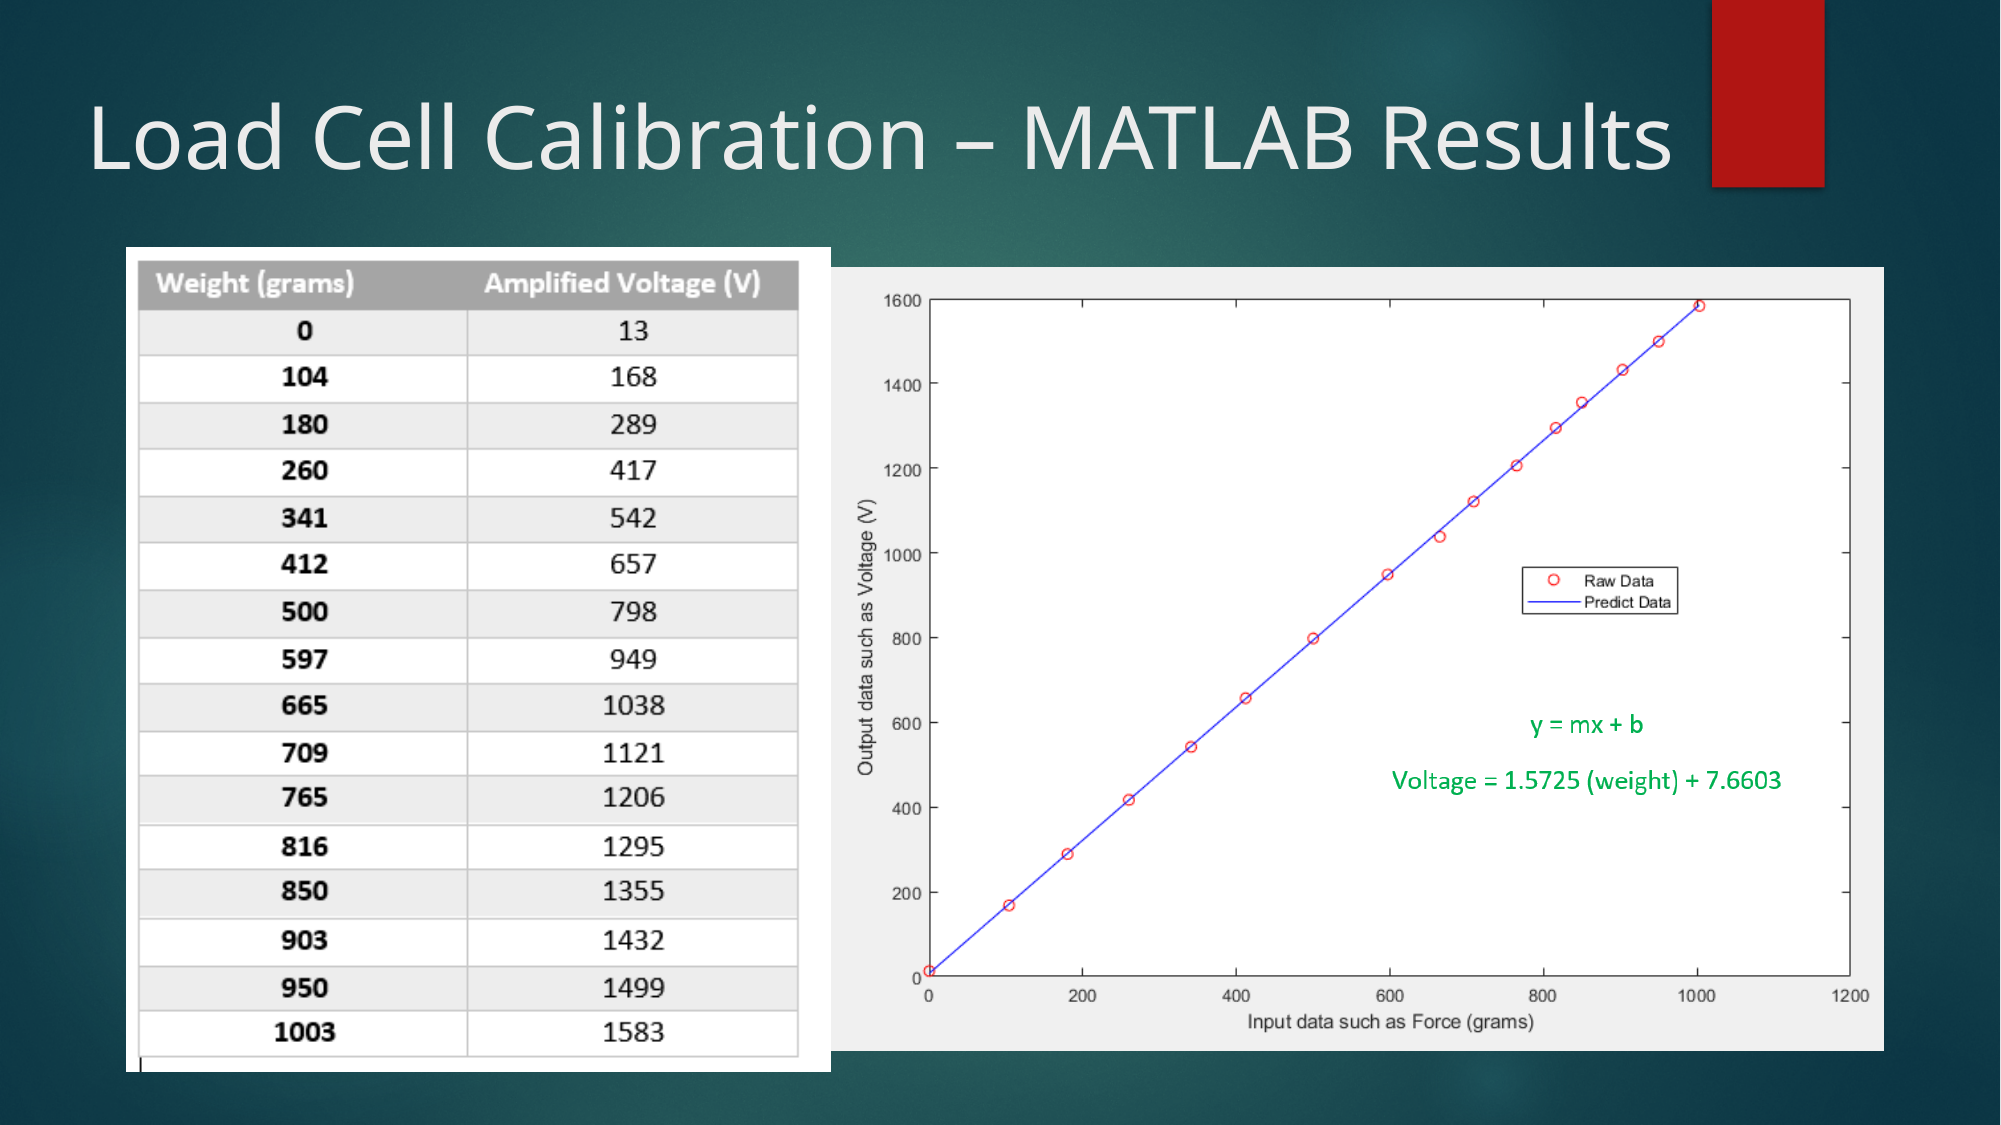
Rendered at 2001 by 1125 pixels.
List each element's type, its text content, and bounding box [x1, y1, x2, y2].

title Load Cell Calibration – MATLAB Results [71, 74, 1807, 304]
picture [0, 0, 2001, 1125]
